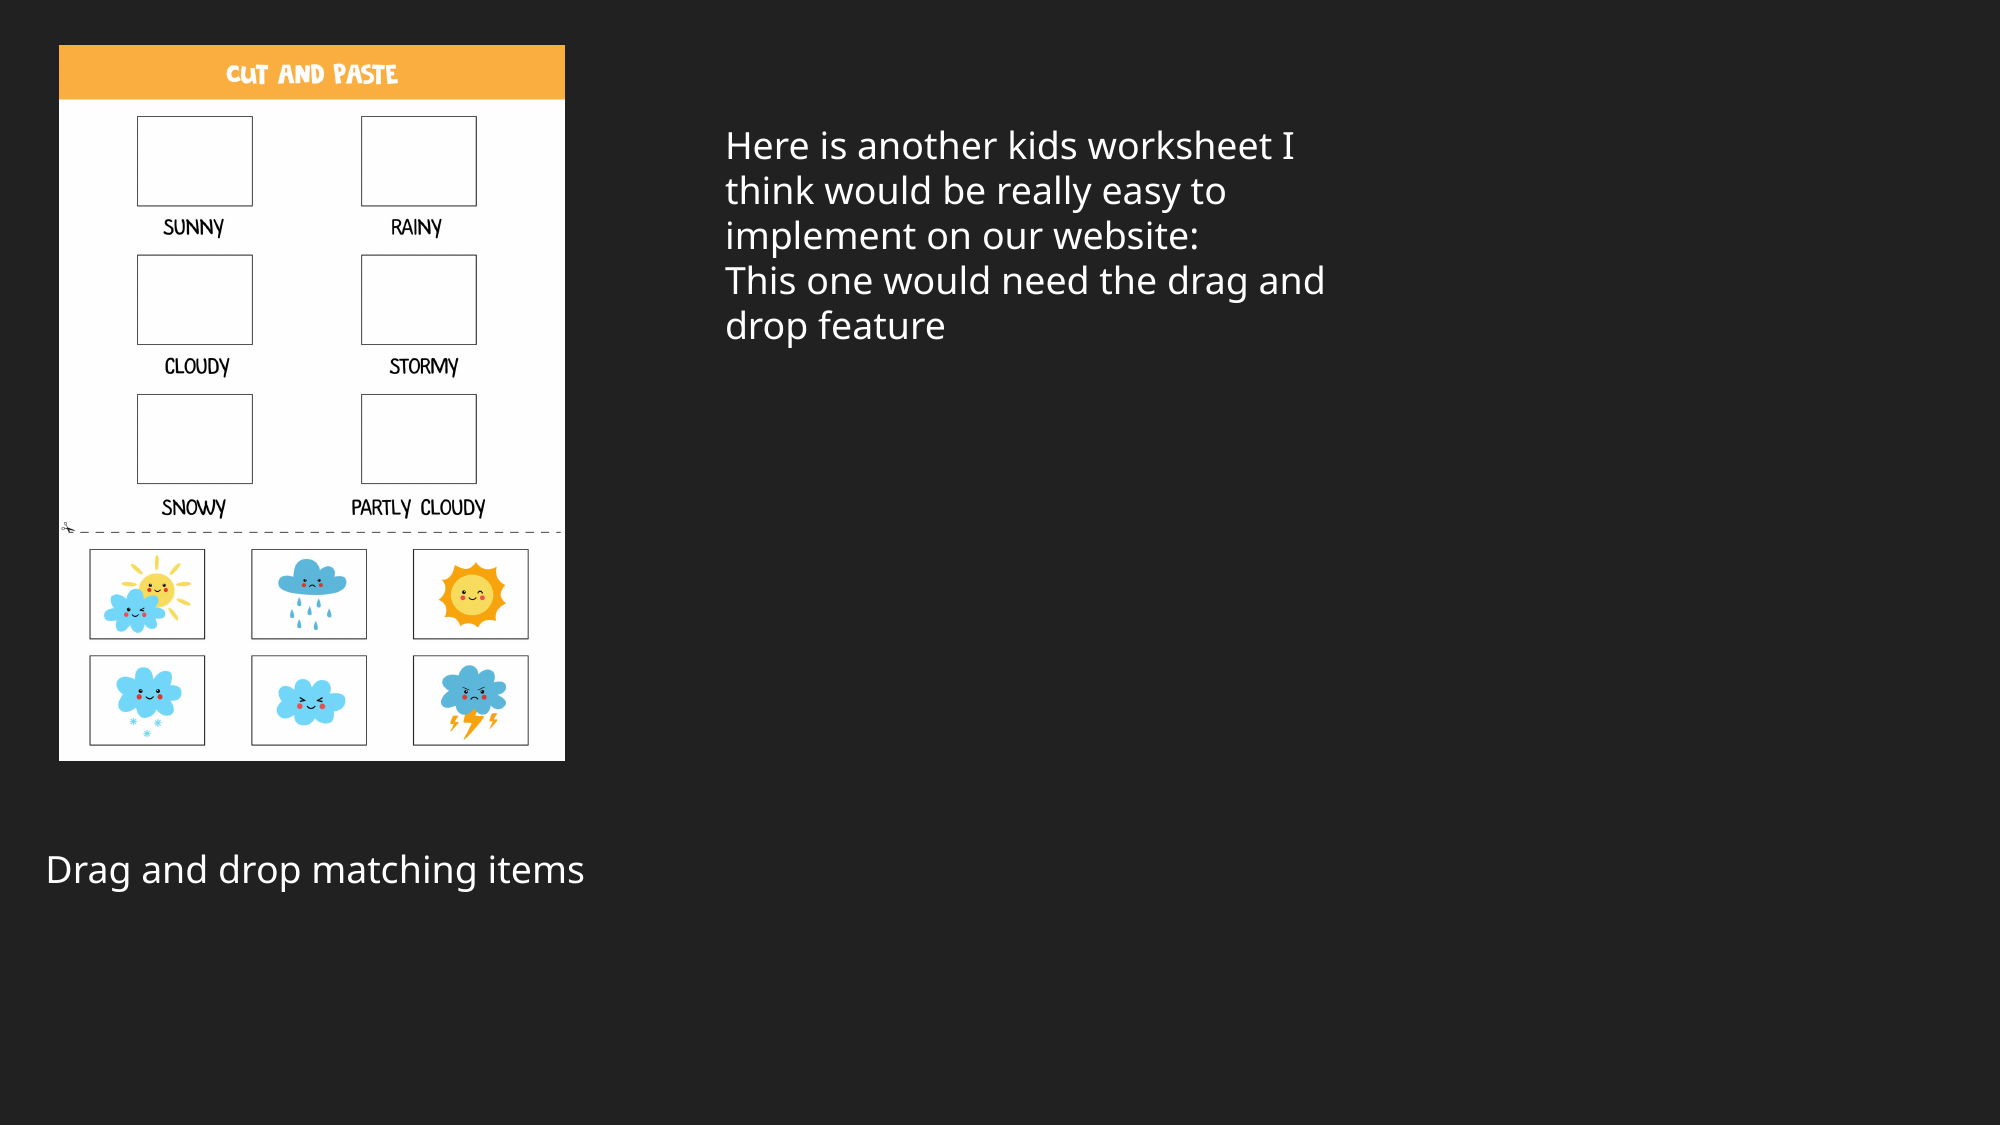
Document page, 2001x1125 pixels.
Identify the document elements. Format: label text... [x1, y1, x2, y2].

picture [59, 45, 565, 761]
text_box Drag and drop matching items [30, 838, 601, 899]
text_box Here is another kids worksheet I think would be really easy to implement on our website: This one would need the drag and drop feature [710, 115, 1403, 400]
